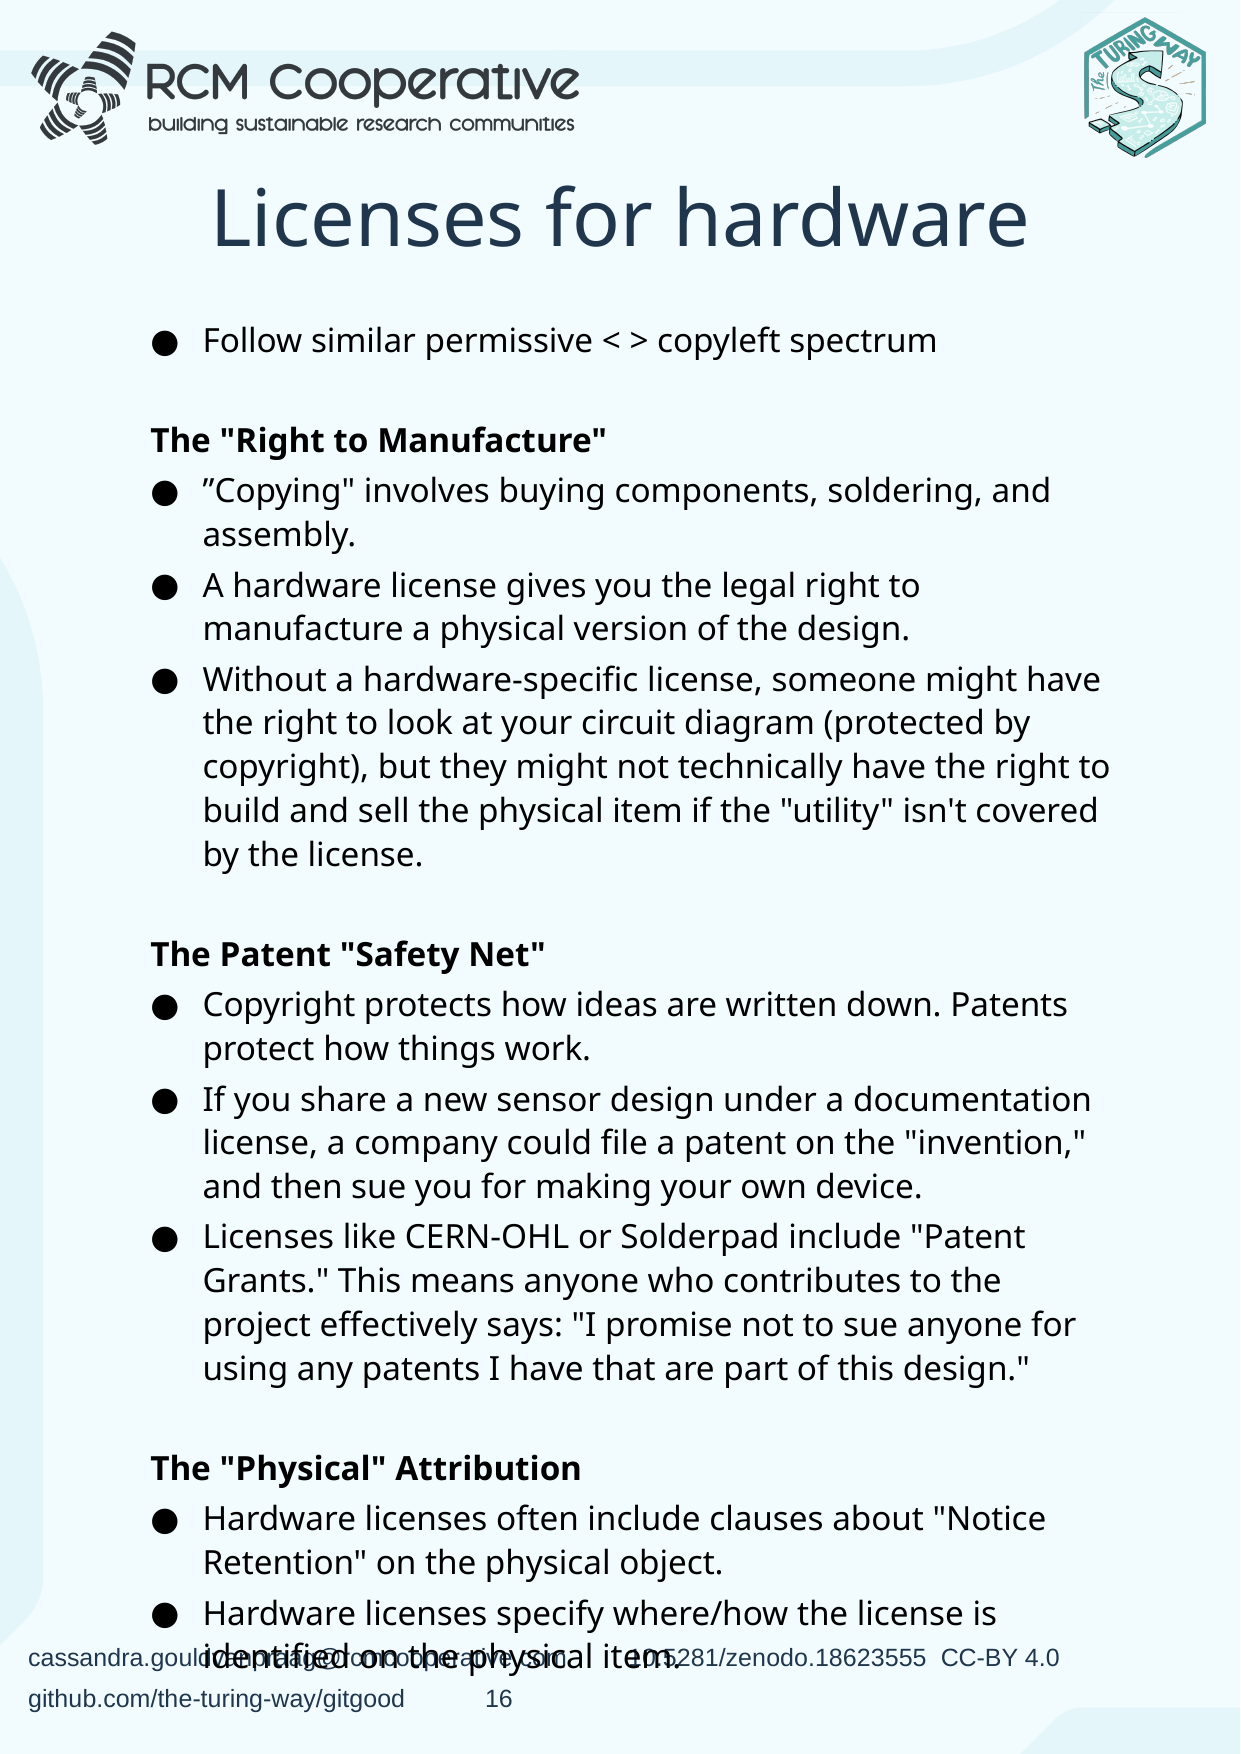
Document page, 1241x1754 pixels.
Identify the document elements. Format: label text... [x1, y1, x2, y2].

title Licenses for hardware [75, 151, 1165, 284]
picture [1080, 12, 1210, 162]
picture [30, 31, 614, 149]
list Follow similar permissive < > copyleft spectrum The "Right to Manufacture" ”Copying" involves buying components, soldering, and assembly. A hardware license gives you the legal right to manufacture a physical version of the design. Without a hardware-specific license, someone might have the right to look at your circuit diagram (protected by copyright), but they might not technically have the right to build and sell the physical item if the "utility" isn't covered by the license. The Patent "Safety Net" Copyright protects how ideas are written down. Patents protect how things work. If you share a new sensor design under a documentation license, a company could file a patent on the "invention," and then sue you for making your own device. Licenses like CERN-OHL or Solderpad include "Patent Grants." This means anyone who contributes to the project effectively says: "I promise not to sue anyone for using any patents I have that are part of this design." The "Physical" Attribution Hardware licenses often include clauses about "Notice Retention" on the physical object. Hardware licenses specify where/how the license is identified on the physical item. [112, 300, 1128, 1567]
